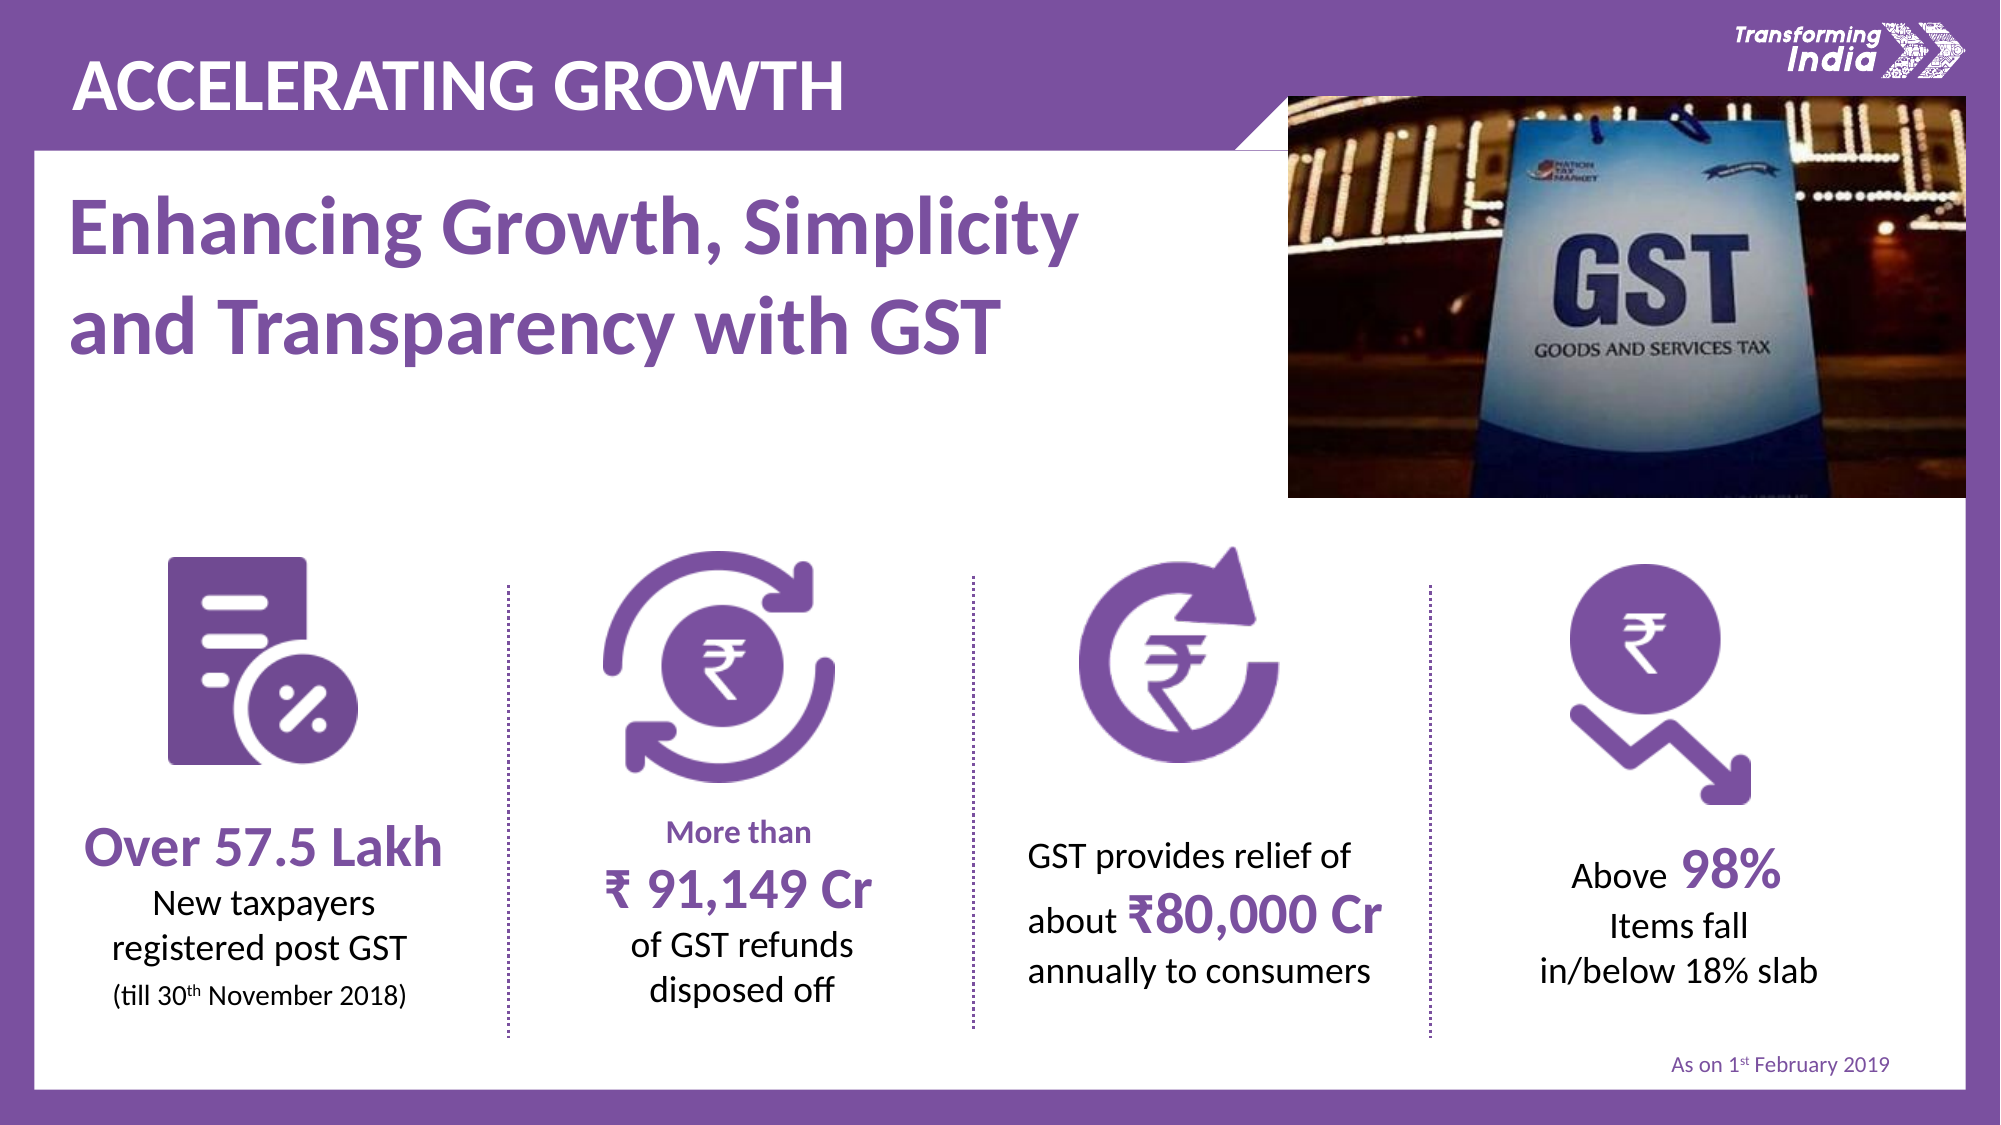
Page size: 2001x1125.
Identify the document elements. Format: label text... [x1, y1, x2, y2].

text_box [1232, 94, 1290, 151]
text_box GST provides relief of about ₹80,000 Cr annually to consumers [1013, 823, 1408, 998]
text_box [33, 150, 1967, 1091]
picture [168, 557, 358, 765]
picture [603, 551, 835, 783]
picture [1570, 564, 1751, 805]
text_box [0, 0, 2000, 1125]
picture [1079, 546, 1280, 763]
text_box Over 57.5 Lakh New taxpayers registered post GST (till 30th November 2018) [57, 800, 471, 1021]
text_box ACCELERATING GROWTH [57, 27, 861, 133]
picture [1735, 22, 1966, 79]
picture [1288, 96, 1966, 499]
text_box Above 98% Items fall in/below 18% slab [1511, 823, 1856, 998]
text_box Enhancing Growth, Simplicity and Transparency with GST [53, 163, 1221, 379]
text_box As on 1st February 2019 [1656, 1041, 1906, 1085]
text_box More than ₹ 91,149 Cr of GST refunds disposed off [556, 803, 929, 1018]
